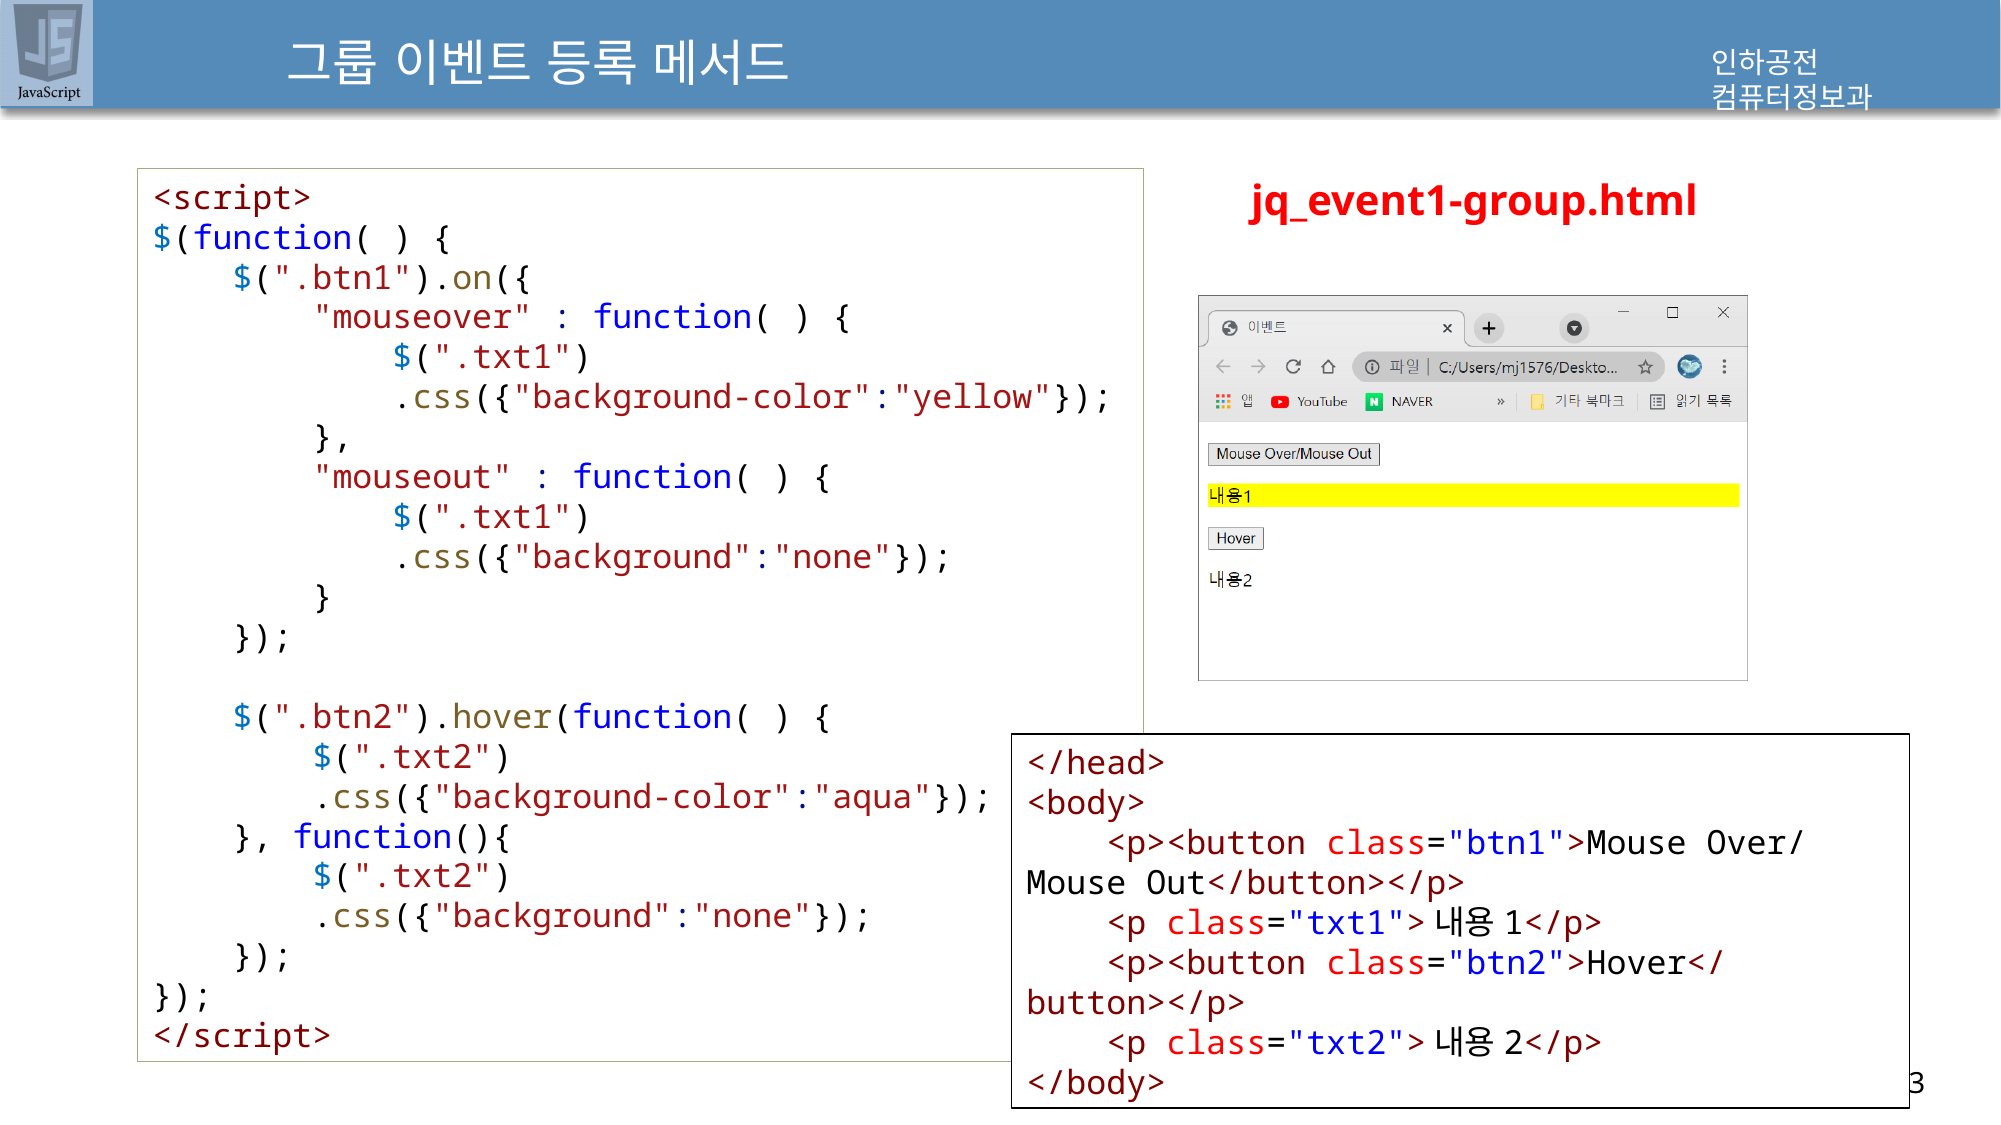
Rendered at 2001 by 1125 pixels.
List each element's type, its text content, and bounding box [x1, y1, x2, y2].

picture [1197, 295, 1748, 681]
text_box </head> <body> <p><button class="btn1">Mouse Over/Mouse Out</button></p> <p class="txt1">내용1</p> <p><button class="btn2">Hover</button></p> <p class="txt2">내용2</p> </body> [1011, 734, 1910, 1109]
text_box jq_event1-group.html [1236, 165, 1804, 231]
title 그룹 이벤트 등록 메서드 [271, 16, 1729, 173]
text_box <script> $(function( ) { $(".btn1").on({ "mouseover" : function( ) { $(".txt1") .css({"background-color":"yellow"}); }, "mouseout" : function( ) { $(".txt1") .css({"background":"none"}); } }); $(".btn2").hover(function( ) { $(".txt2") .css({"background-color":"aqua"}); }, function(){ $(".txt2") .css({"background":"none"}); }); }); </script> [136, 167, 1145, 1063]
